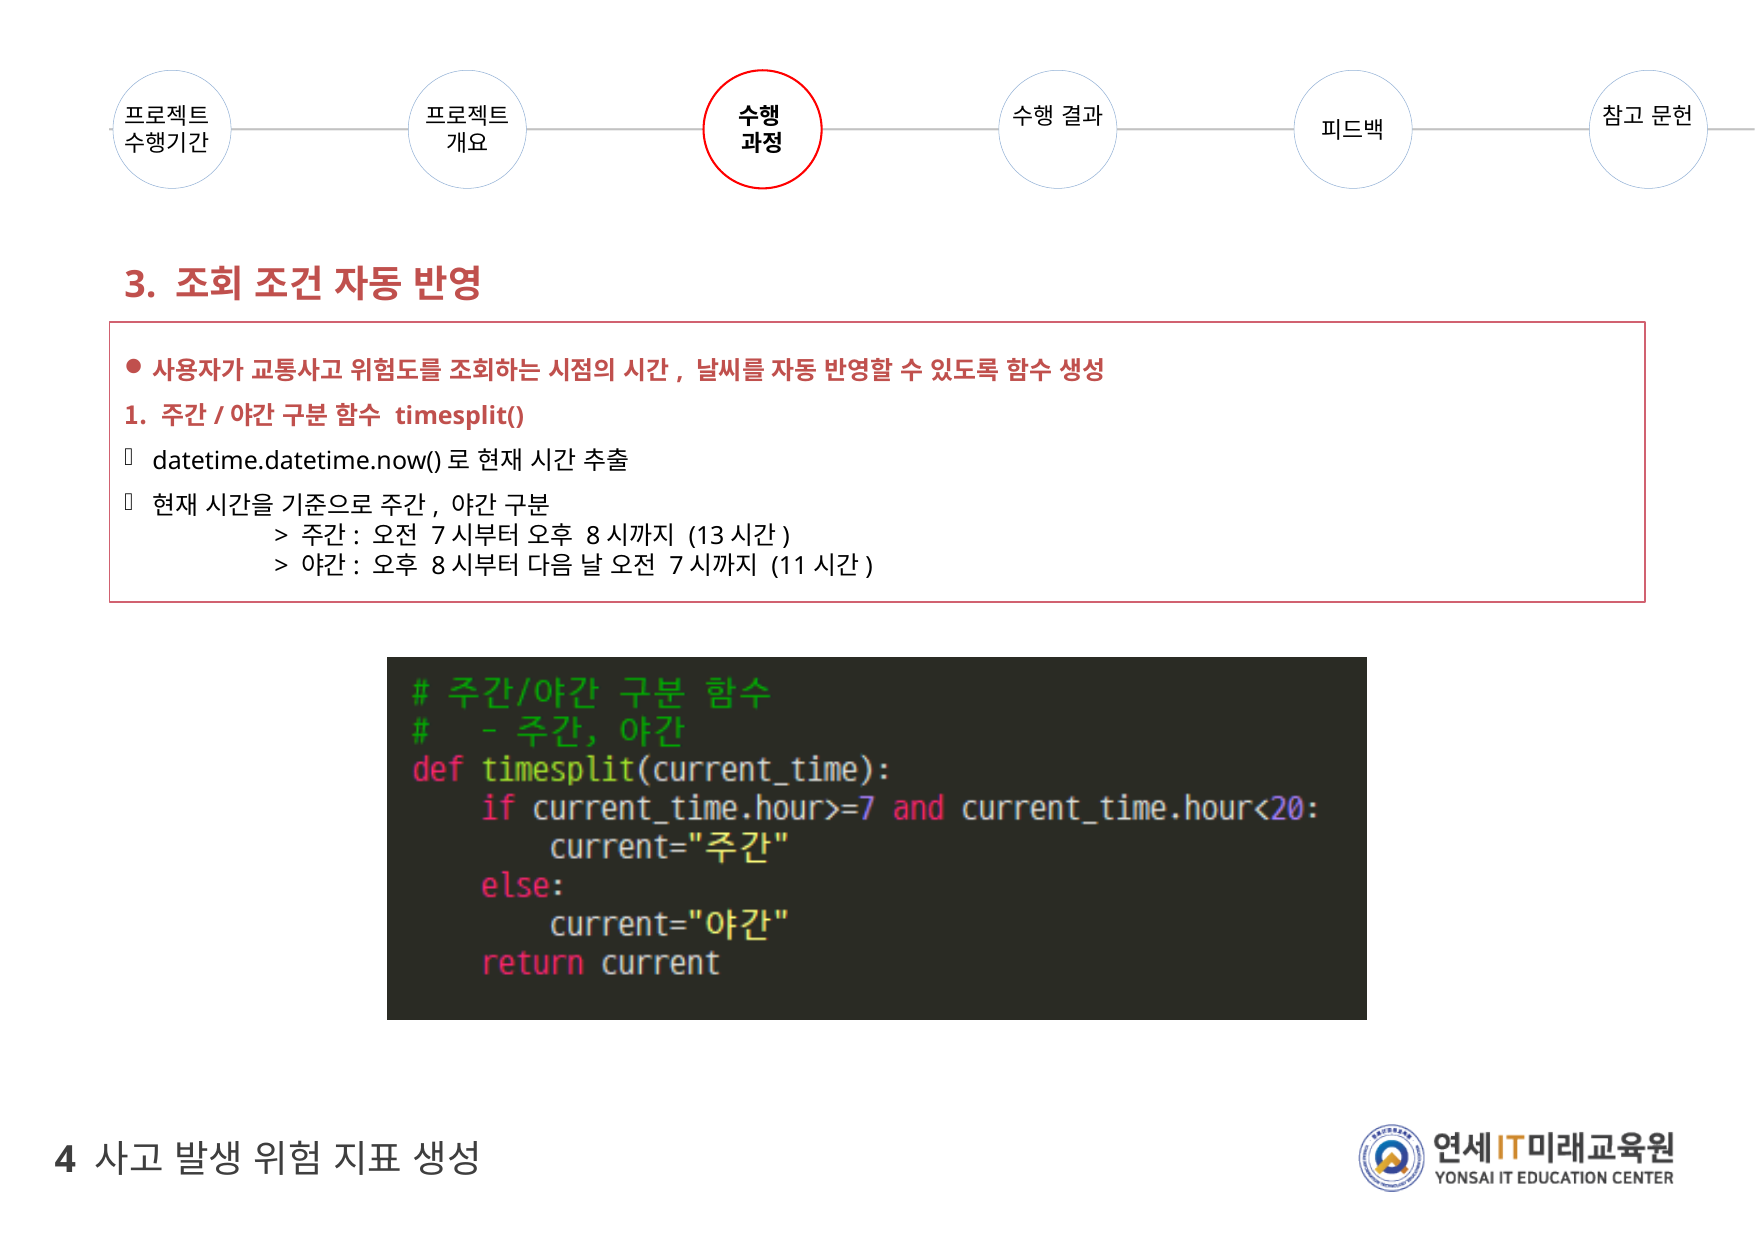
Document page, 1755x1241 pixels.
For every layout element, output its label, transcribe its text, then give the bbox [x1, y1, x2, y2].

text_box 사용자가 교통사고 위험도를 조회하는 시점의 시간, 날씨를 자동 반영할 수 있도록 함수 생성 주간/야간 구분 함수 timesplit() datetime.datetime.now()로 현재 시간 추출 현재 시간을 기준으로 주간, 야간 구분 > 주간: 오전 7시부터 오후 8시까지 (13시간) > 야간: 오후 8시부터 다음 날 오전 7시까지 (11시간) [108, 320, 1647, 604]
picture [387, 657, 1367, 1020]
text_box 3. 조회 조건 자동 반영 [108, 244, 1647, 320]
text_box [109, 70, 1755, 189]
picture [1357, 1124, 1684, 1192]
text_box 4 사고 발생 위험 지표 생성 [39, 1127, 563, 1188]
